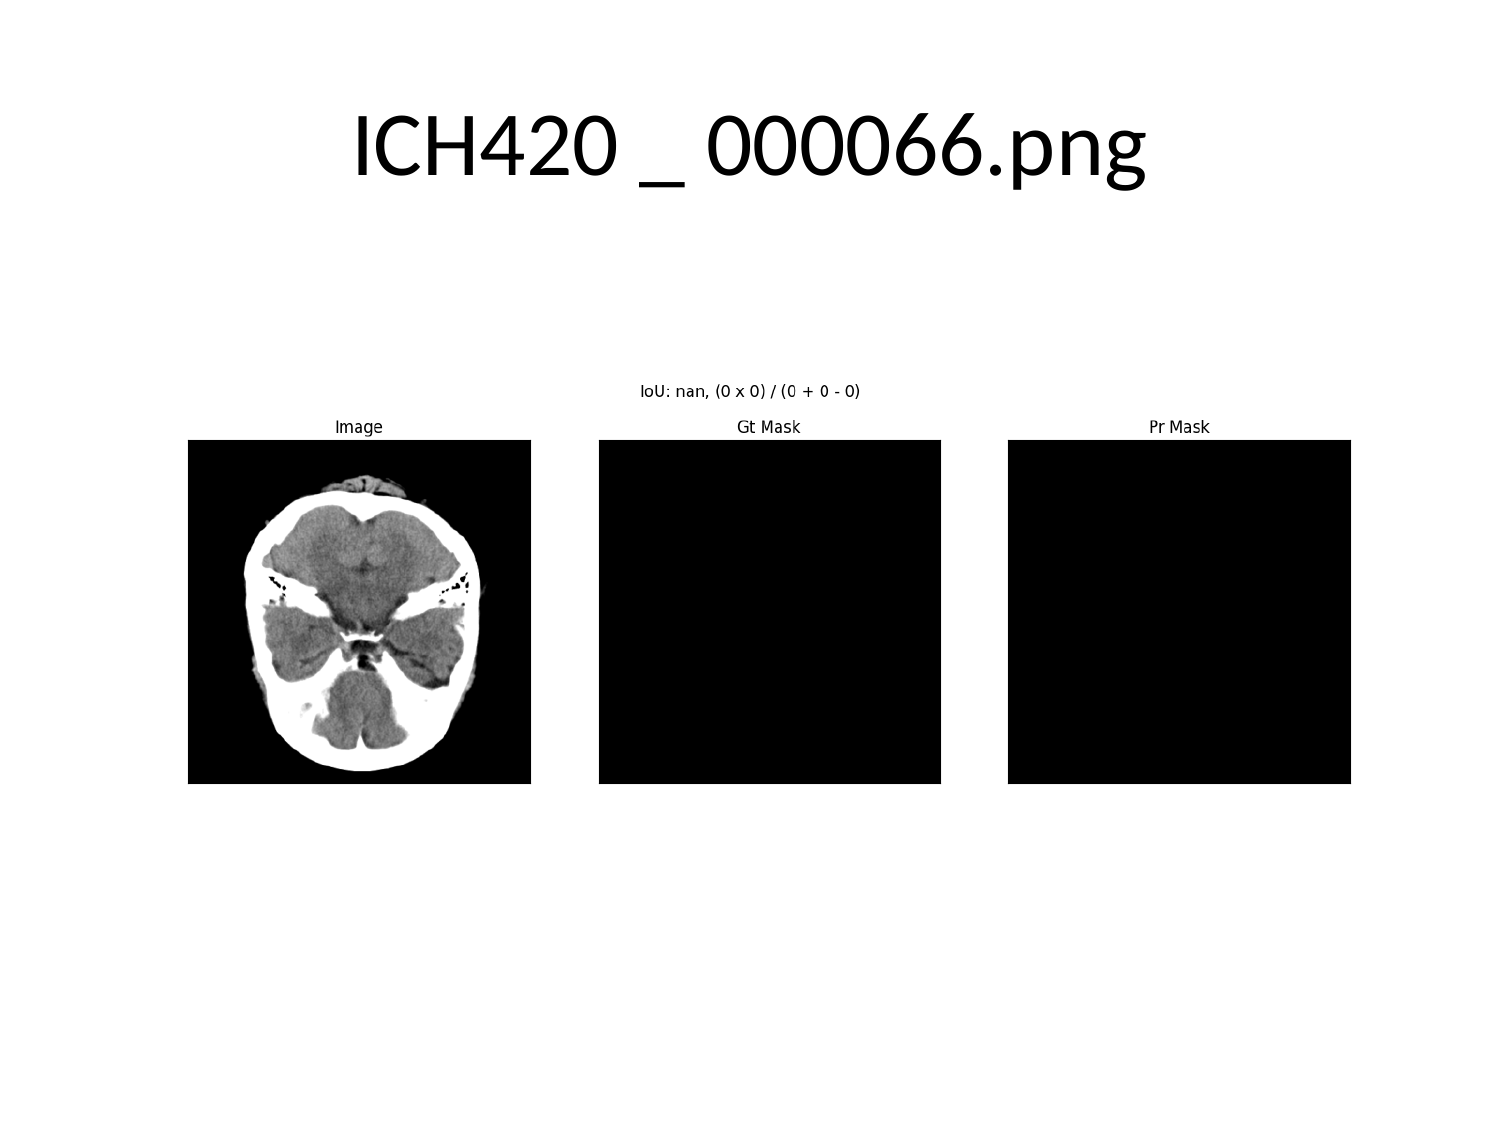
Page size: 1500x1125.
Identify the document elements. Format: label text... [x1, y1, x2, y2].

picture [0, 374, 1500, 844]
title ICH420 _ 000066.png [75, 45, 1425, 233]
